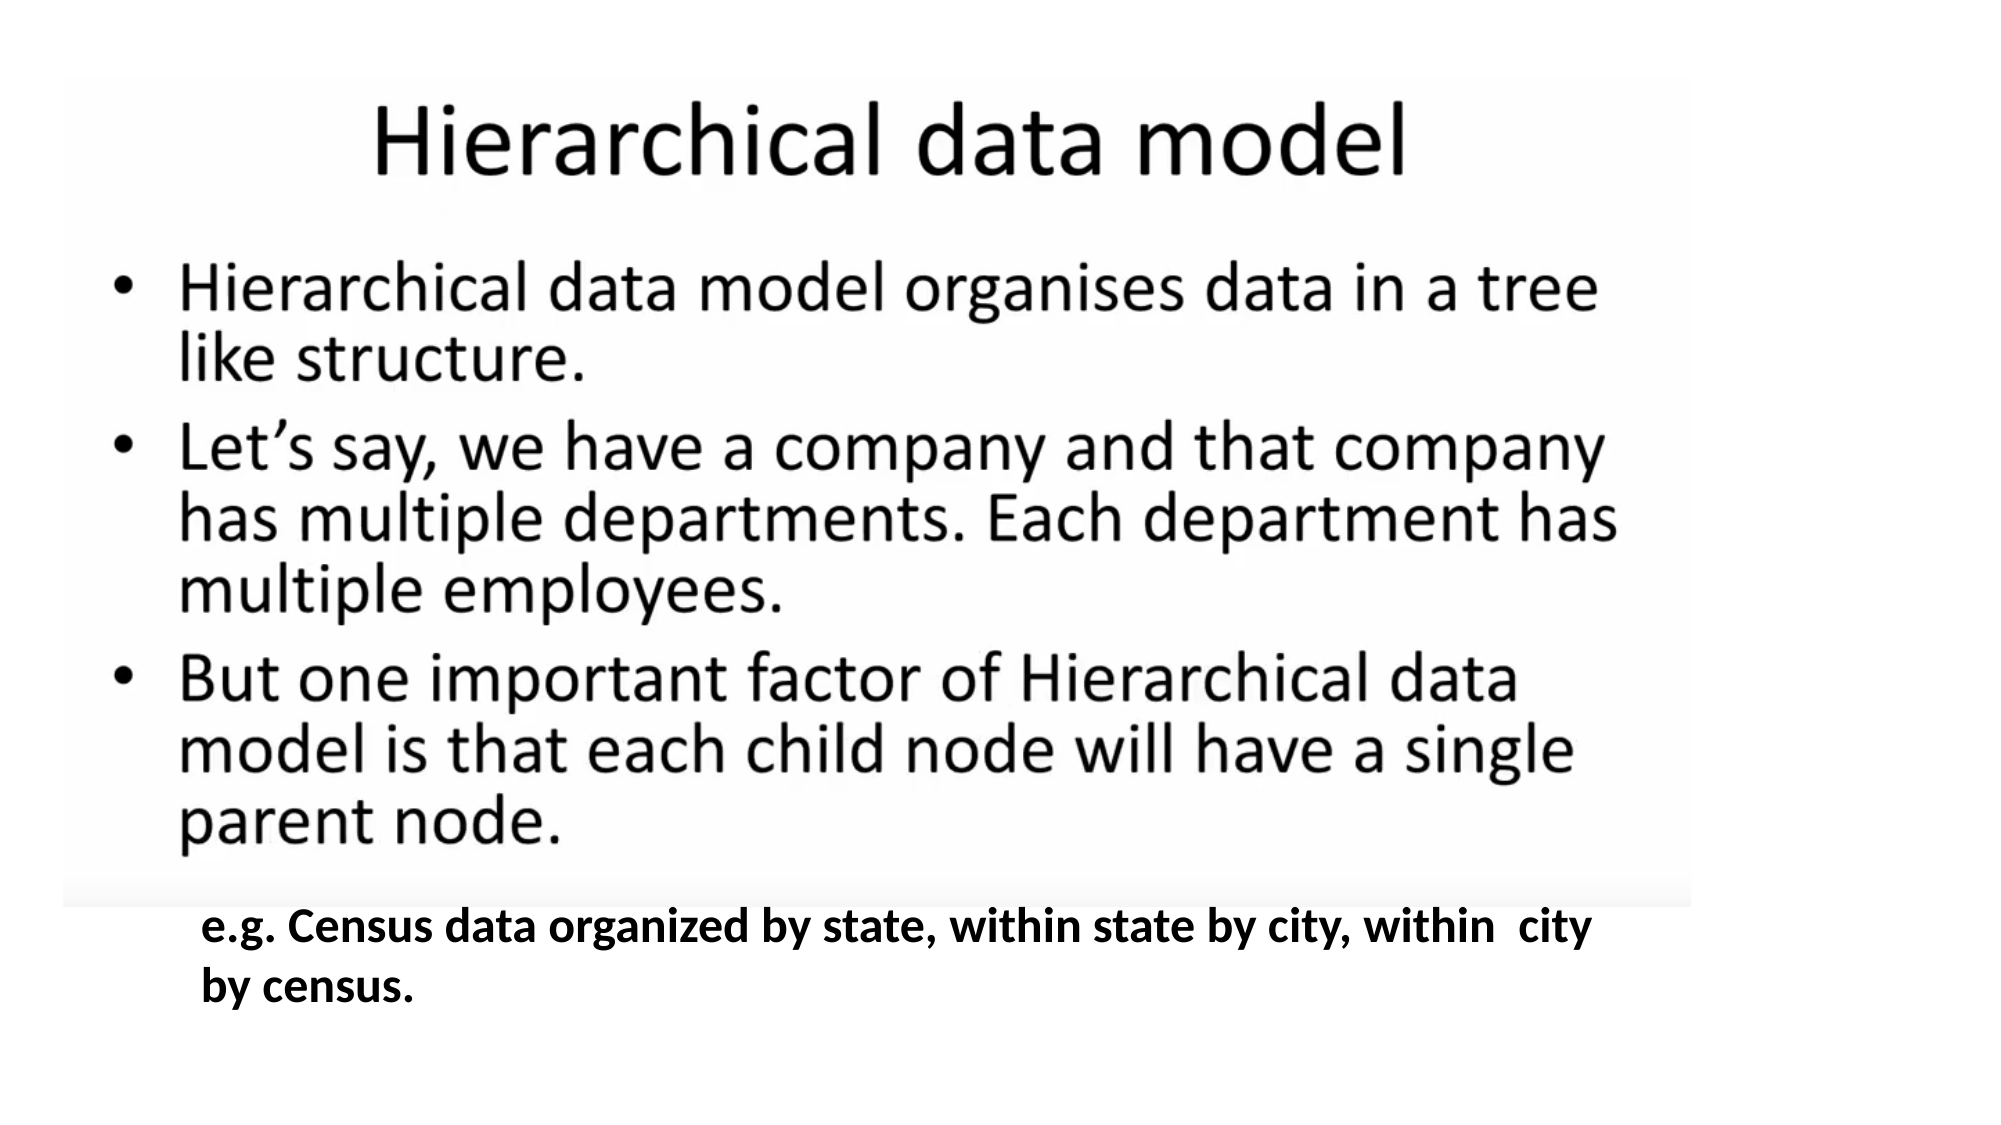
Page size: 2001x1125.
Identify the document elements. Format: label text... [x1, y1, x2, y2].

picture [63, 78, 1692, 907]
text_box e.g. Census data organized by state, within state by city, within city by census. [186, 907, 1644, 1021]
